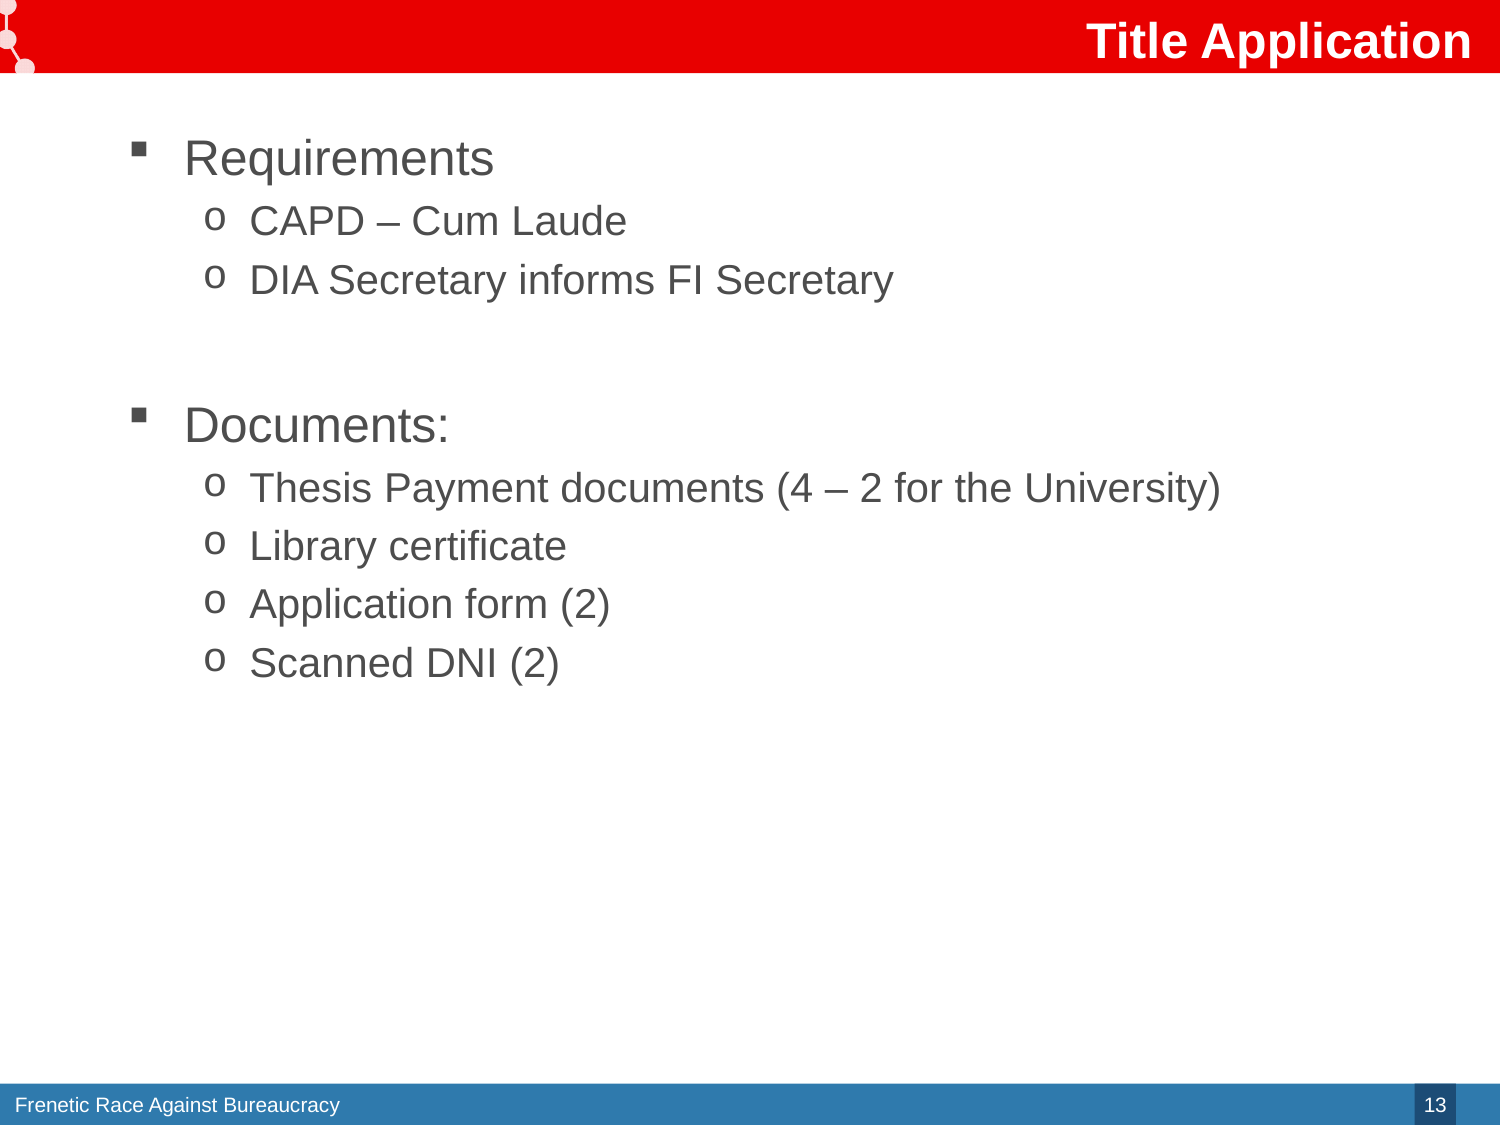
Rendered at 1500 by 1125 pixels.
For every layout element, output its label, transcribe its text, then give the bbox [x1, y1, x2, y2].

slide_number 13 [1414, 1083, 1457, 1125]
list Requirements CAPD – Cum Laude DIA Secretary informs FI Secretary Documents: Thesis Payment documents (4 – 2 for the University) Library certificate Application form (2) Scanned DNI (2) [112, 118, 1388, 1038]
title Title Application [212, 13, 1488, 64]
